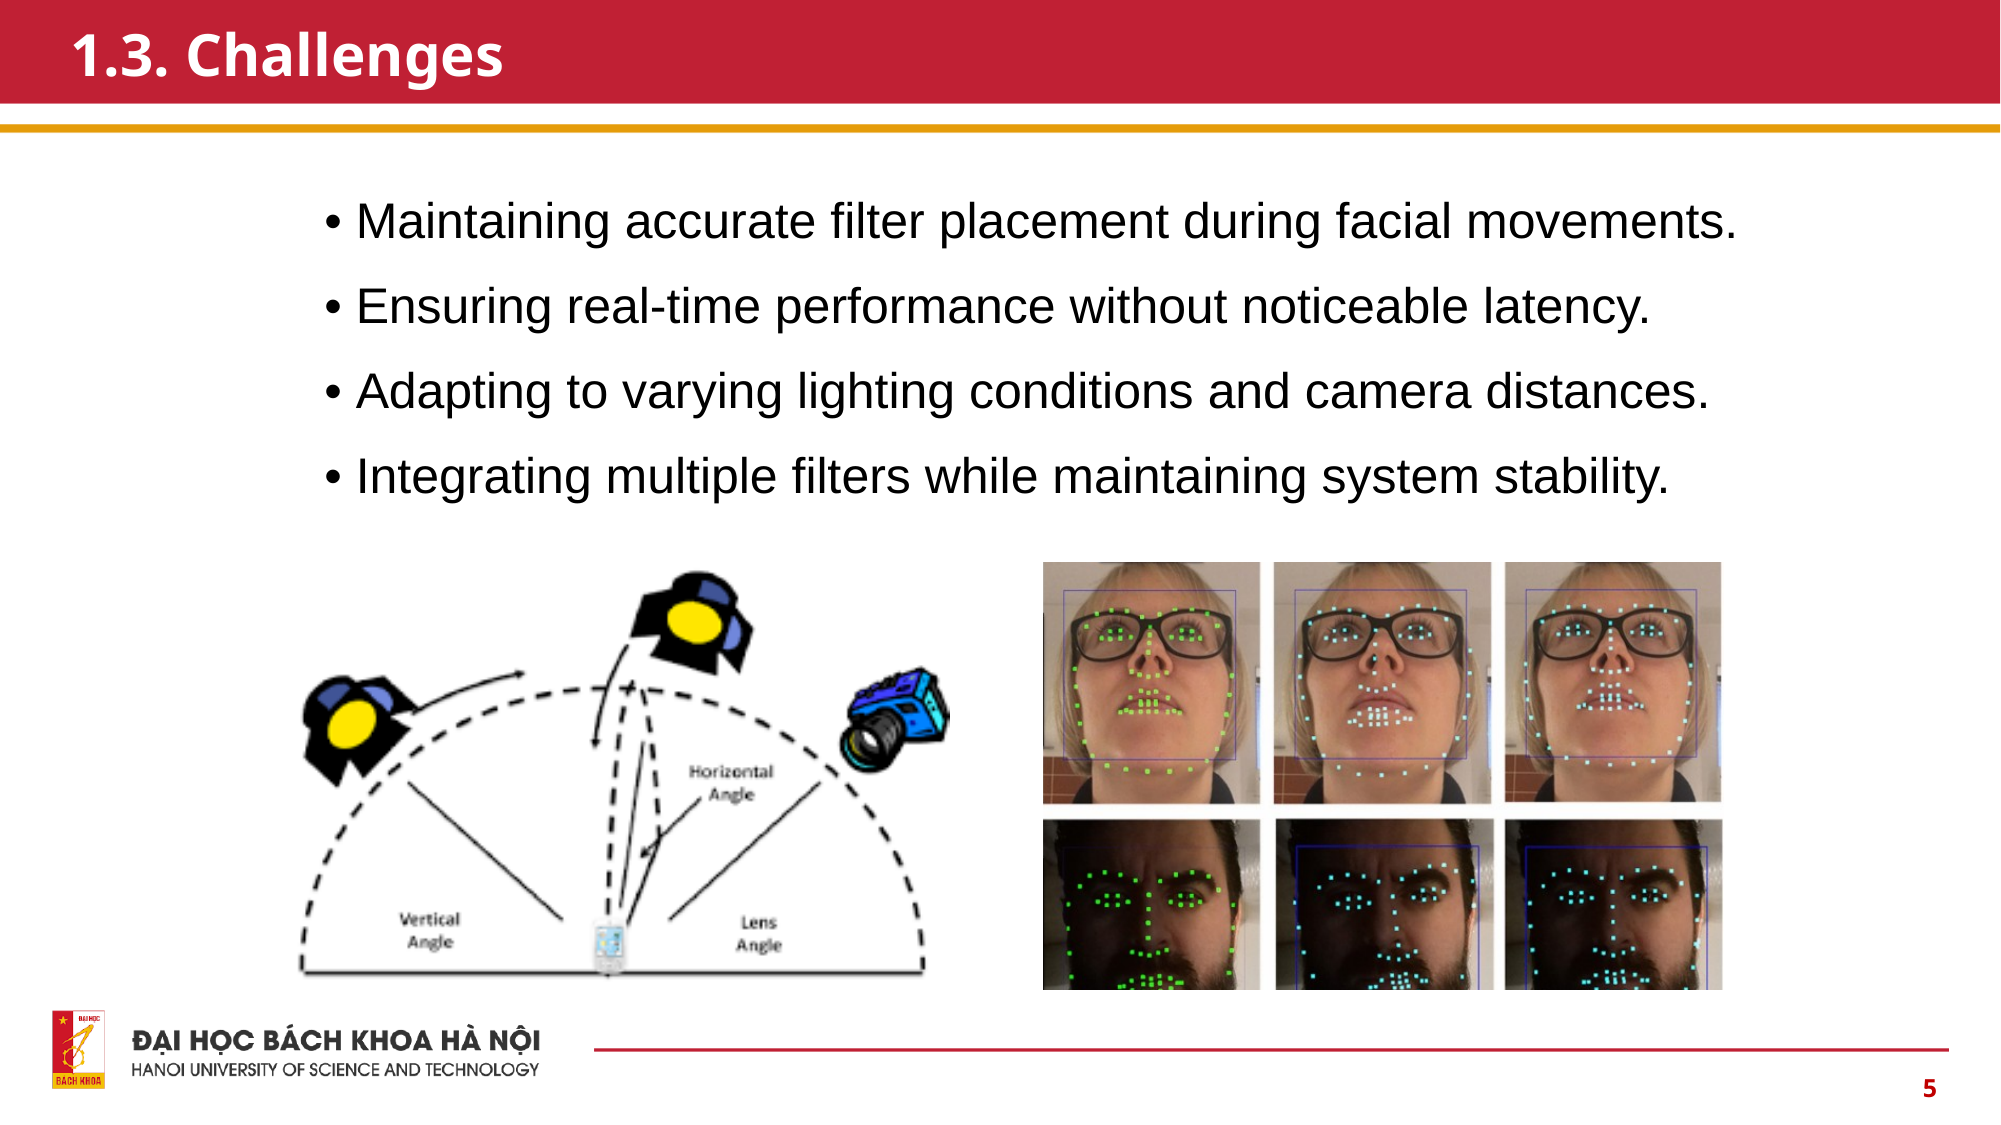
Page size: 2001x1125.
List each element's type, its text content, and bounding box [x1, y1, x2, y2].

text_box • Maintaining accurate filter placement during facial movements. • Ensuring real-time performance without noticeable latency. • Adapting to varying lighting conditions and camera distances. • Integrating multiple filters while maintaining system stability. [309, 188, 1843, 588]
picture [0, 0, 2001, 1125]
slide_number ‹#› [1502, 1065, 1953, 1125]
title 1.3. Challenges [55, 18, 1945, 90]
